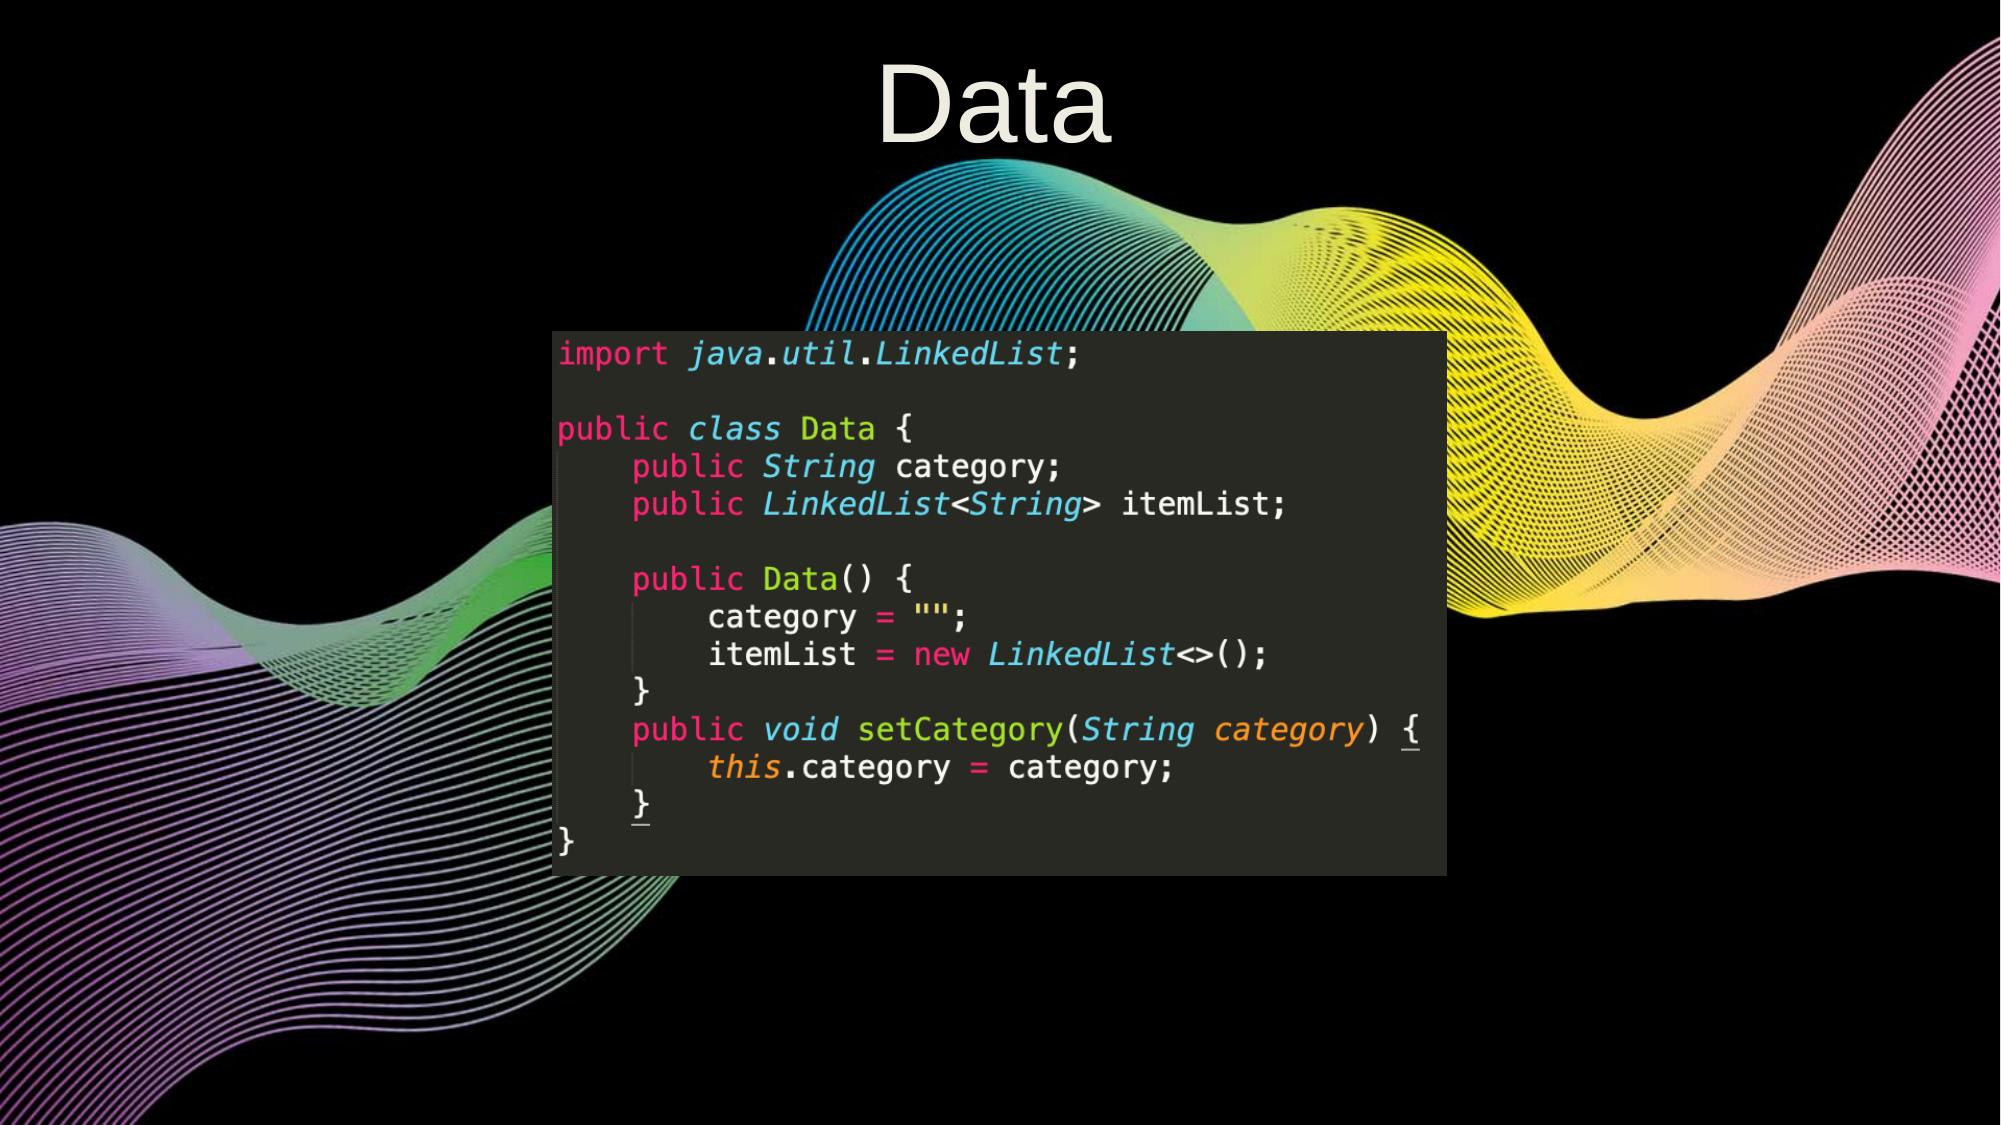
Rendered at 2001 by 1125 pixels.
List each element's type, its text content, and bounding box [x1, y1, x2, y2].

picture [0, 0, 2001, 1125]
text_box Data [859, 22, 1141, 172]
